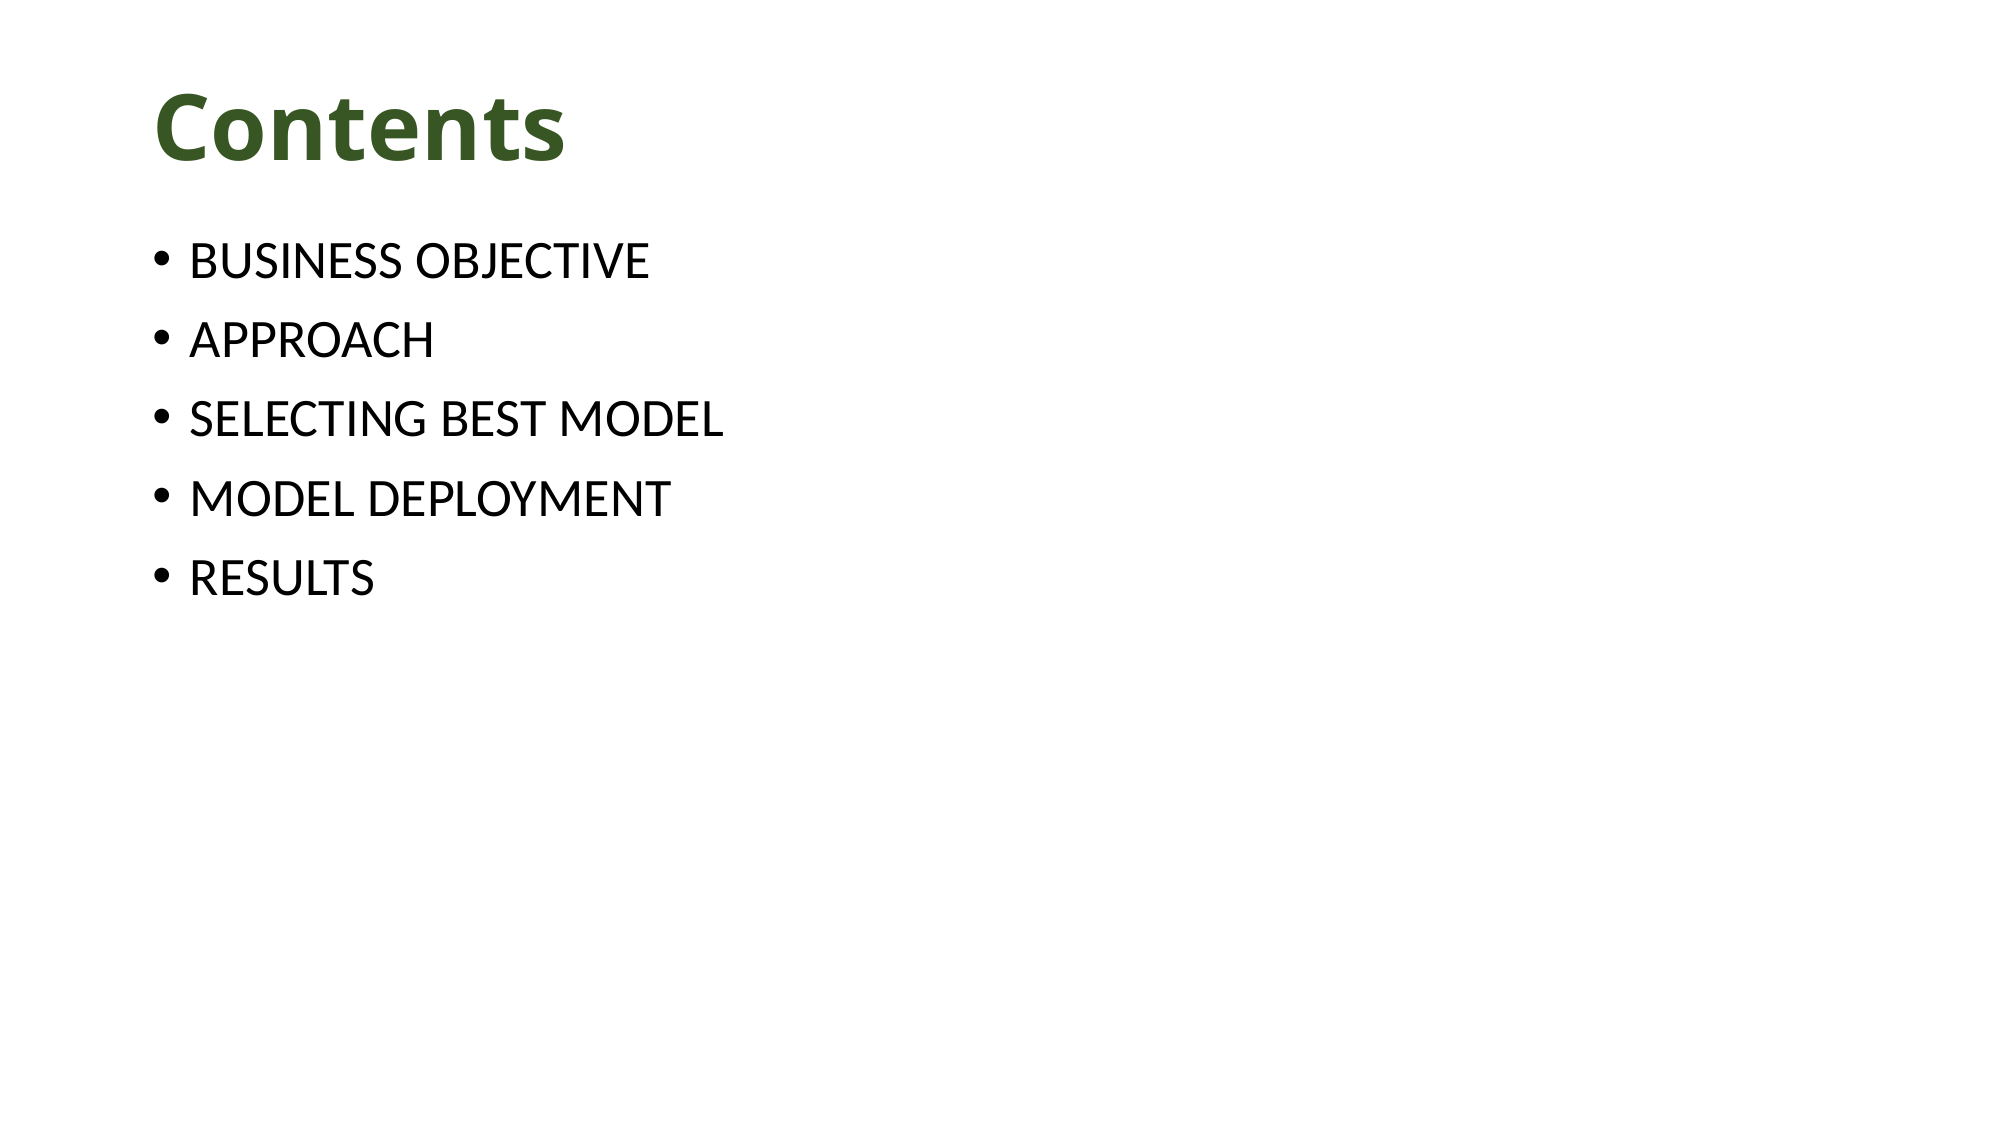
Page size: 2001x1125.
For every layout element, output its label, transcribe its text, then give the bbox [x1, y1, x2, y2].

list BUSINESS OBJECTIVE APPROACH SELECTING BEST MODEL MODEL DEPLOYMENT RESULTS [137, 223, 1863, 938]
title Contents [137, 59, 1863, 203]
